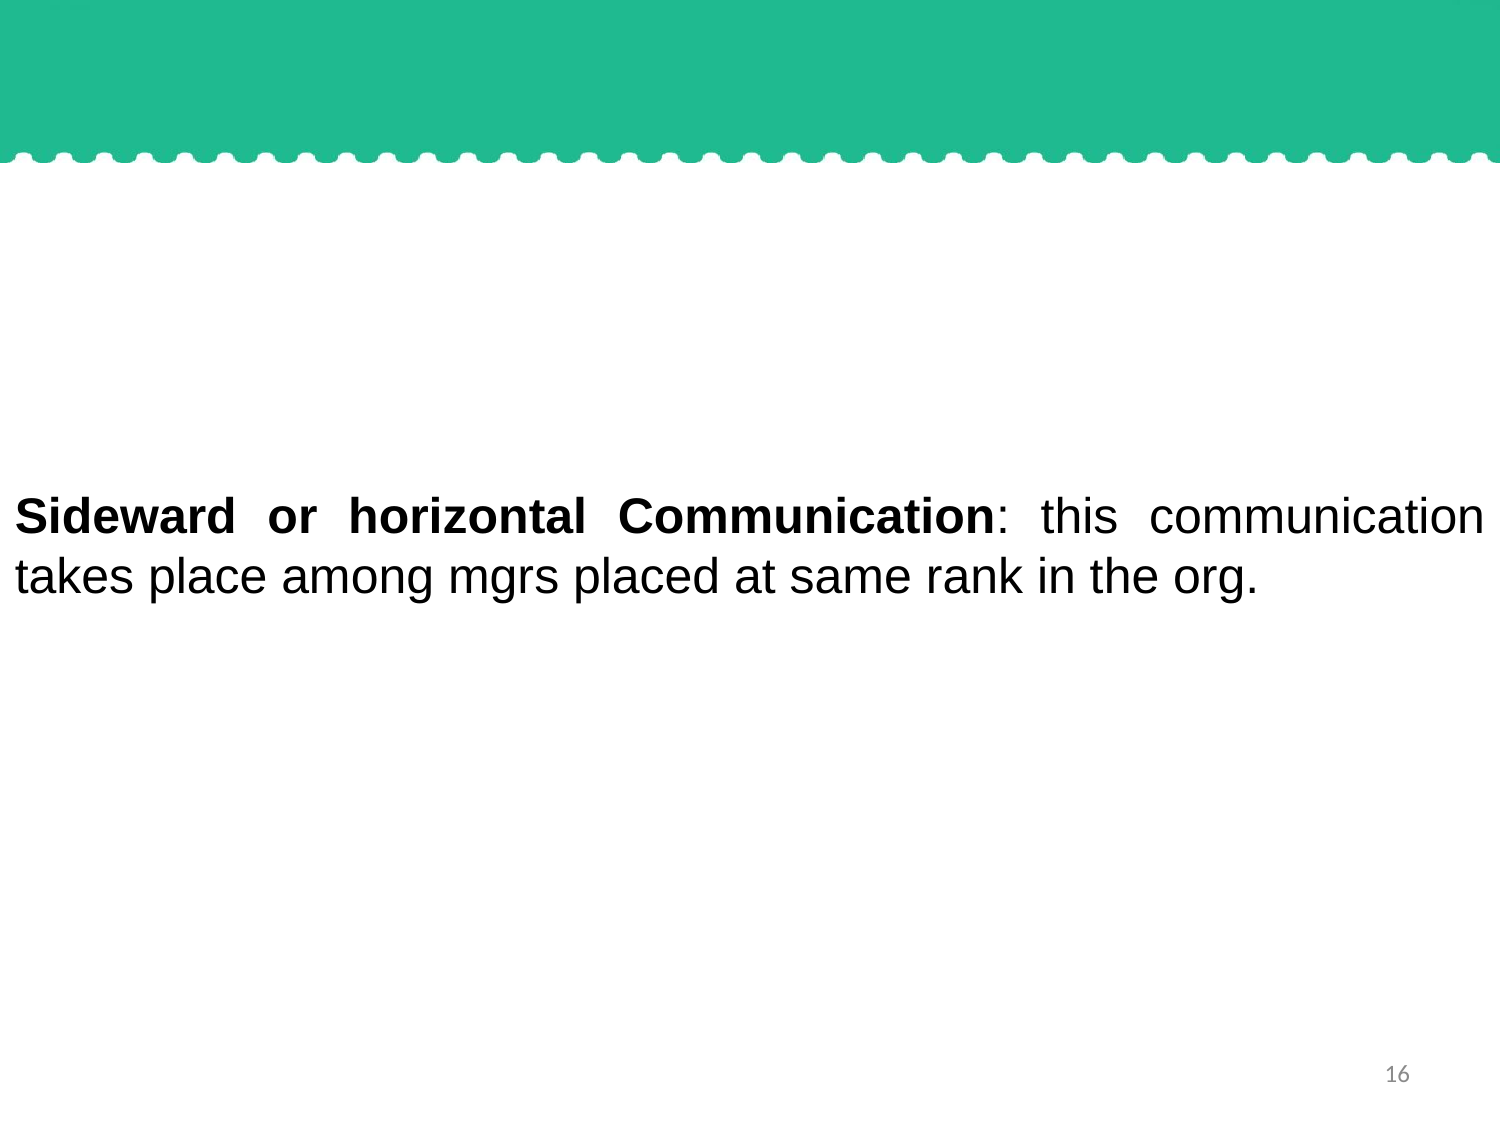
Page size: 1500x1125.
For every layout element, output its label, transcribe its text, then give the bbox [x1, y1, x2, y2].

slide_number 16 [1074, 1042, 1425, 1103]
text_box Sideward or horizontal Communication: this communication takes place among mgrs placed at same rank in the org. [0, 476, 1500, 611]
picture [0, 0, 1500, 163]
